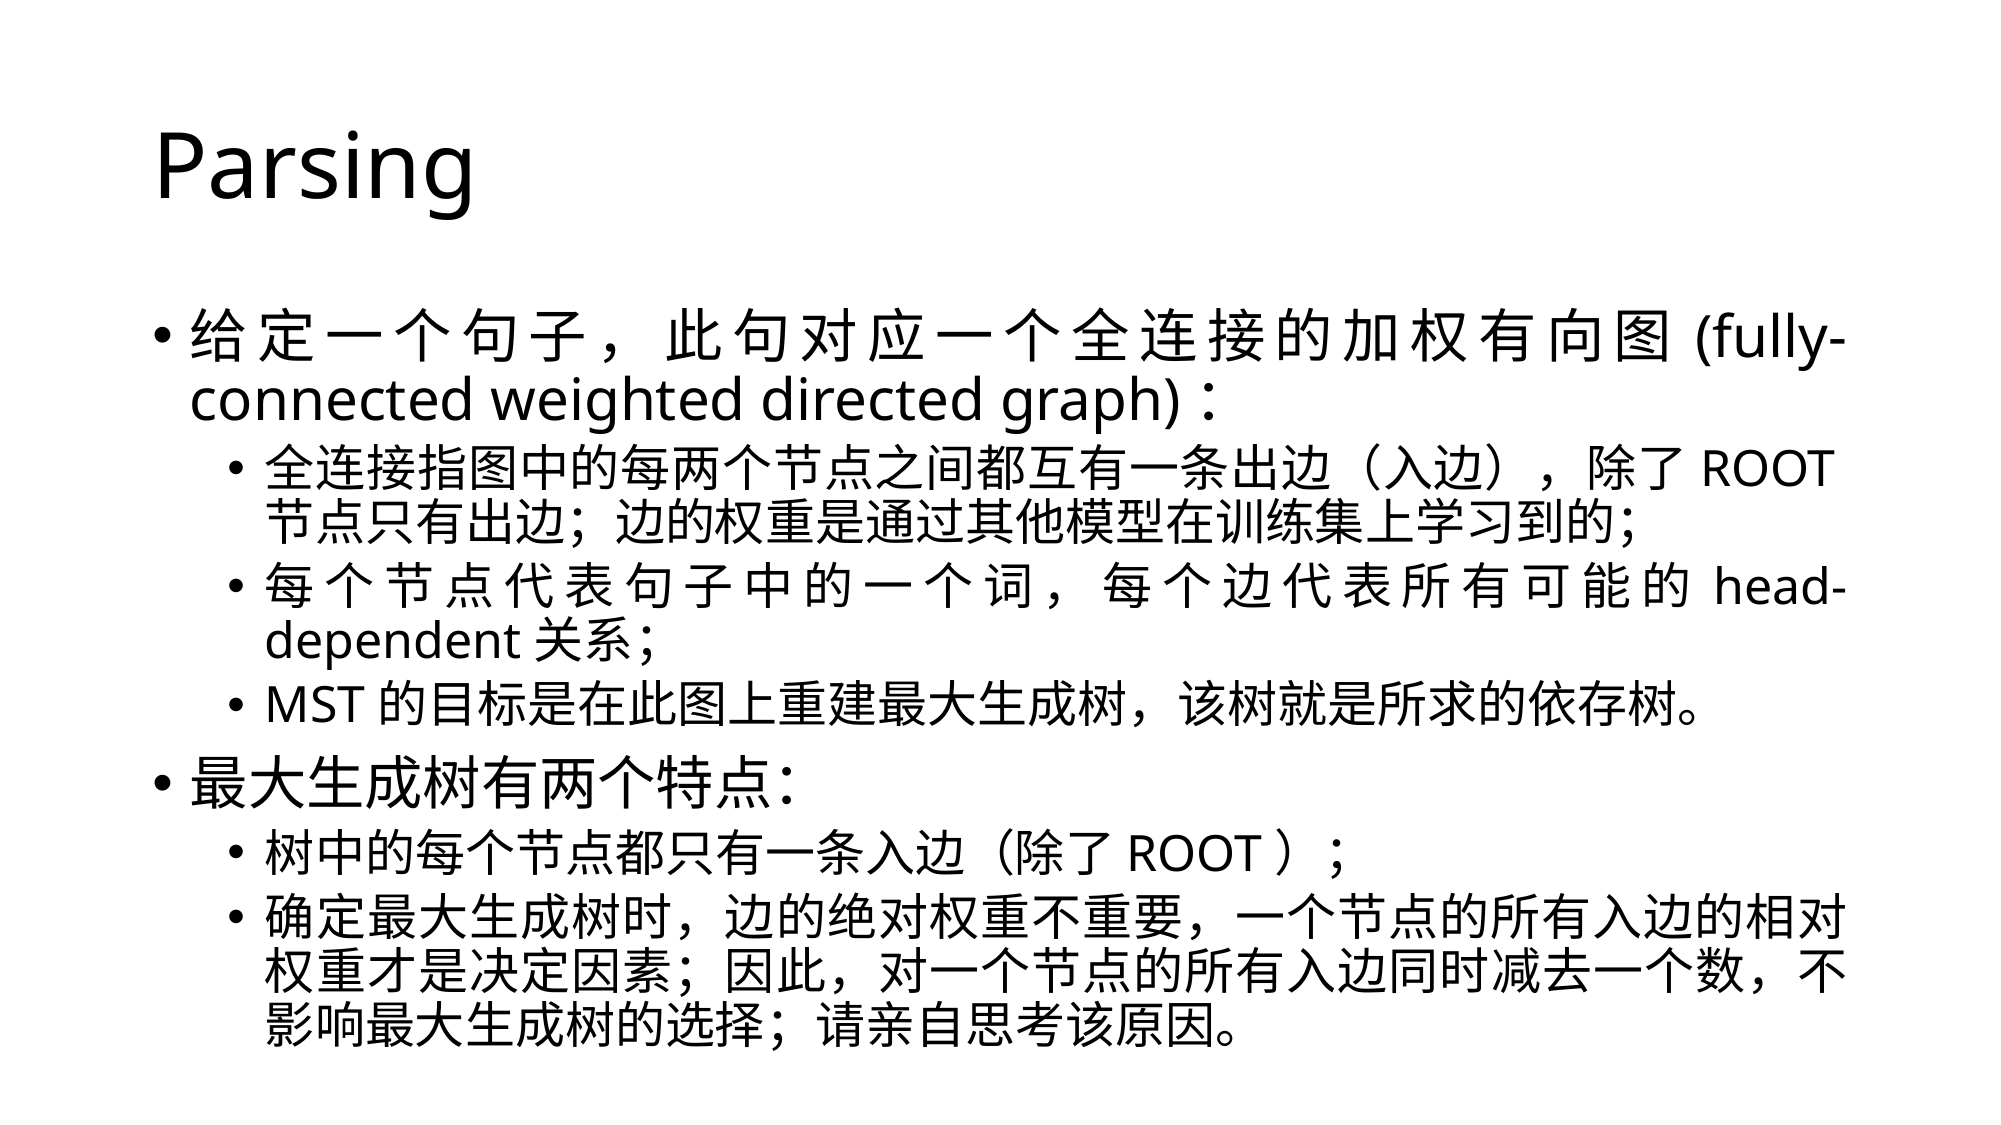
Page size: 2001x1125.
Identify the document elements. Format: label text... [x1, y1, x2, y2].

title Parsing [137, 59, 1863, 278]
list 给定一个句子，此句对应一个全连接的加权有向图(fully-connected weighted directed graph)： 全连接指图中的每两个节点之间都互有一条出边（入边），除了ROOT节点只有出边；边的权重是通过其他模型在训练集上学习到的； 每个节点代表句子中的一个词，每个边代表所有可能的head-dependent关系； MST的目标是在此图上重建最大生成树，该树就是所求的依存树。 最大生成树有两个特点： 树中的每个节点都只有一条入边（除了ROOT）； 确定最大生成树时，边的绝对权重不重要，一个节点的所有入边的相对权重才是决定因素；因此，对一个节点的所有入边同时减去一个数，不影响最大生成树的选择；请亲自思考该原因。 [137, 299, 1863, 1089]
